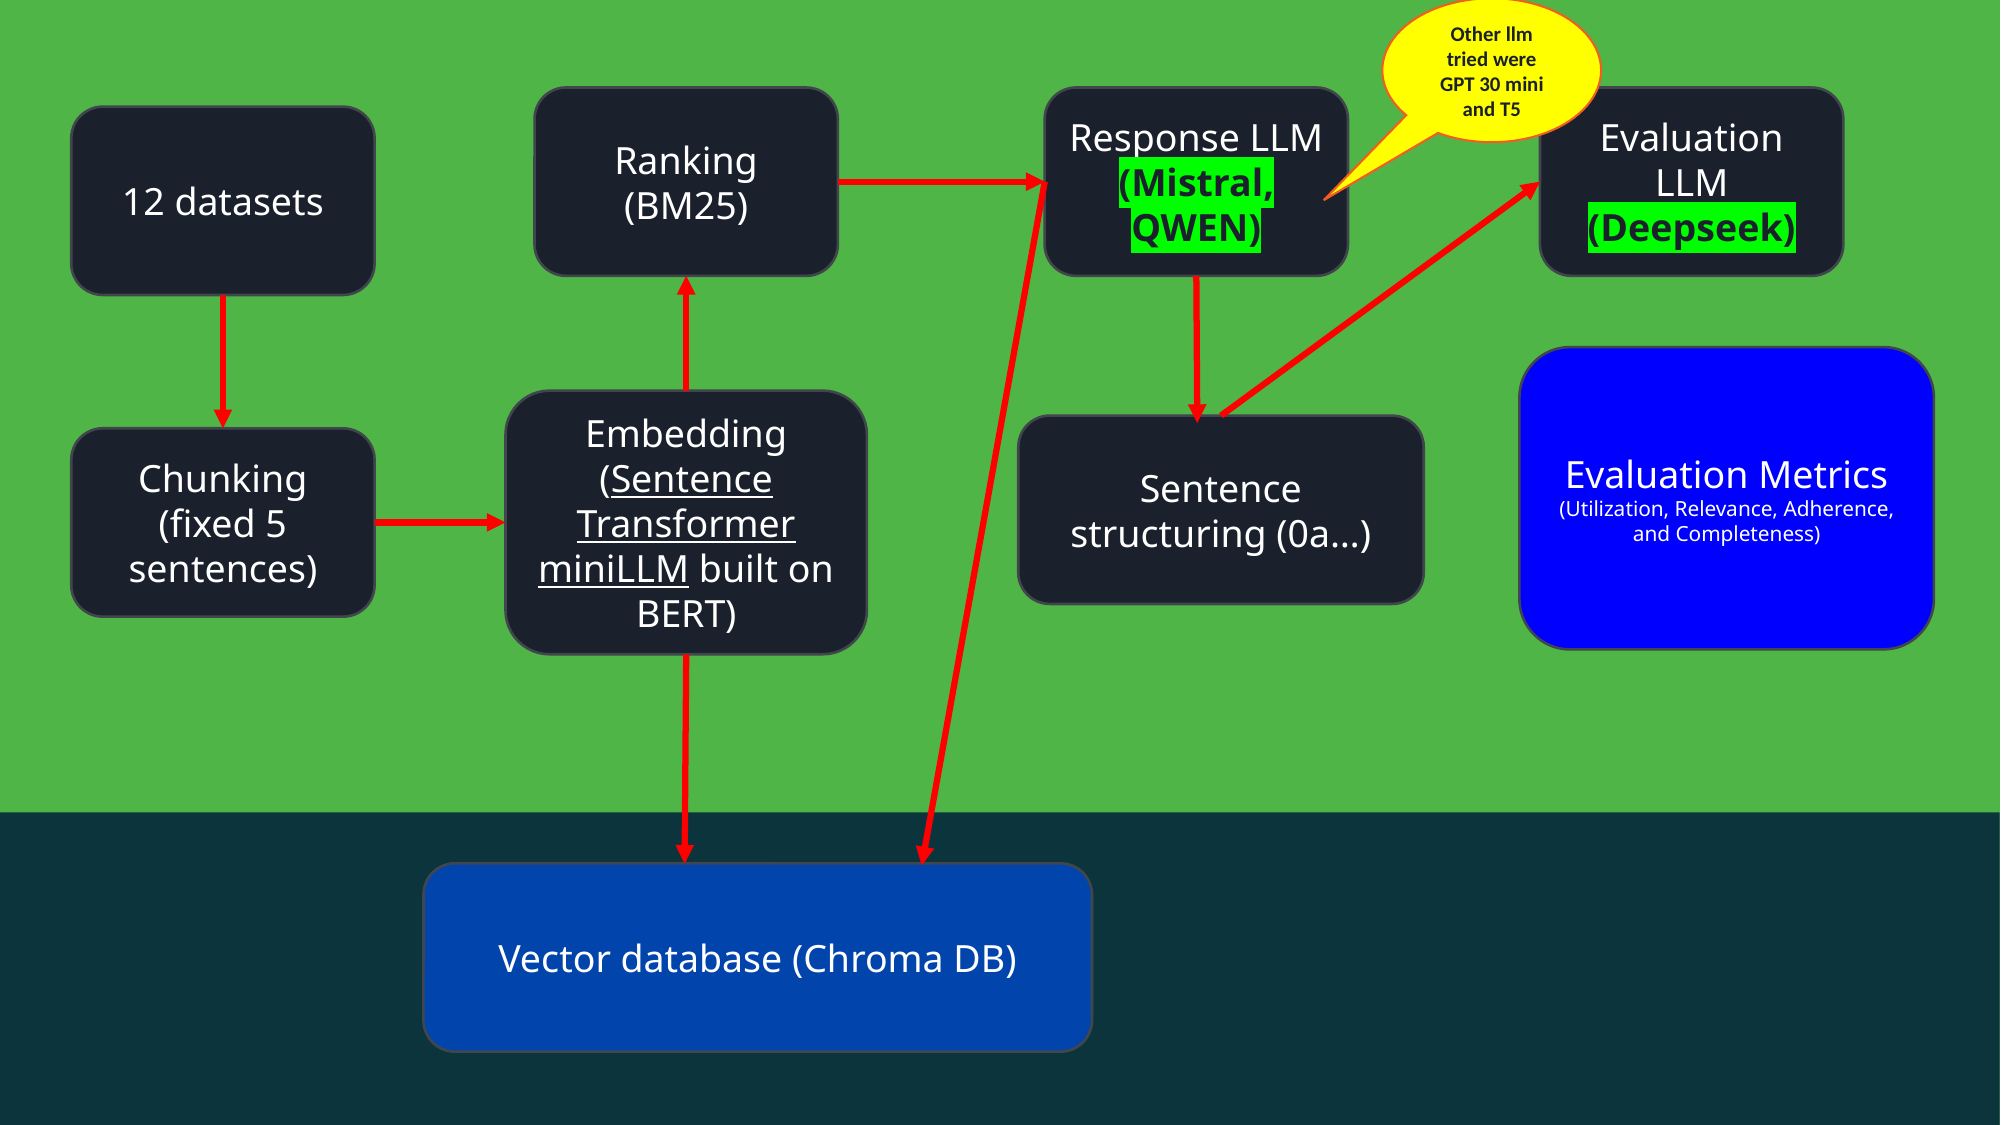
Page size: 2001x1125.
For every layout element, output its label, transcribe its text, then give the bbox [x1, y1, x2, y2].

text_box 12 datasets [71, 106, 375, 295]
text_box Evaluation Metrics (Utilization, Relevance, Adherence, and Completeness) [1519, 347, 1934, 650]
text_box Response LLM (Mistral, QWEN) [1044, 87, 1348, 276]
text_box Ranking (BM25) [534, 87, 838, 276]
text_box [1220, 181, 1541, 416]
text_box [0, 812, 2000, 1125]
text_box Embedding (Sentence Transformer miniLLM built on BERT) [505, 390, 867, 655]
text_box Evaluation LLM (Deepseek) [1539, 87, 1844, 276]
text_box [921, 181, 1045, 866]
text_box Other llm tried were GPT 30 mini and T5 [1344, 0, 1602, 179]
text_box [1050, 0, 2000, 812]
text_box Vector database (Chroma DB) [423, 863, 1093, 1052]
text_box Chunking (fixed 5 sentences) [71, 428, 375, 617]
text_box [0, 0, 1461, 812]
text_box Sentence structuring (0a…) [1050, 415, 1424, 604]
